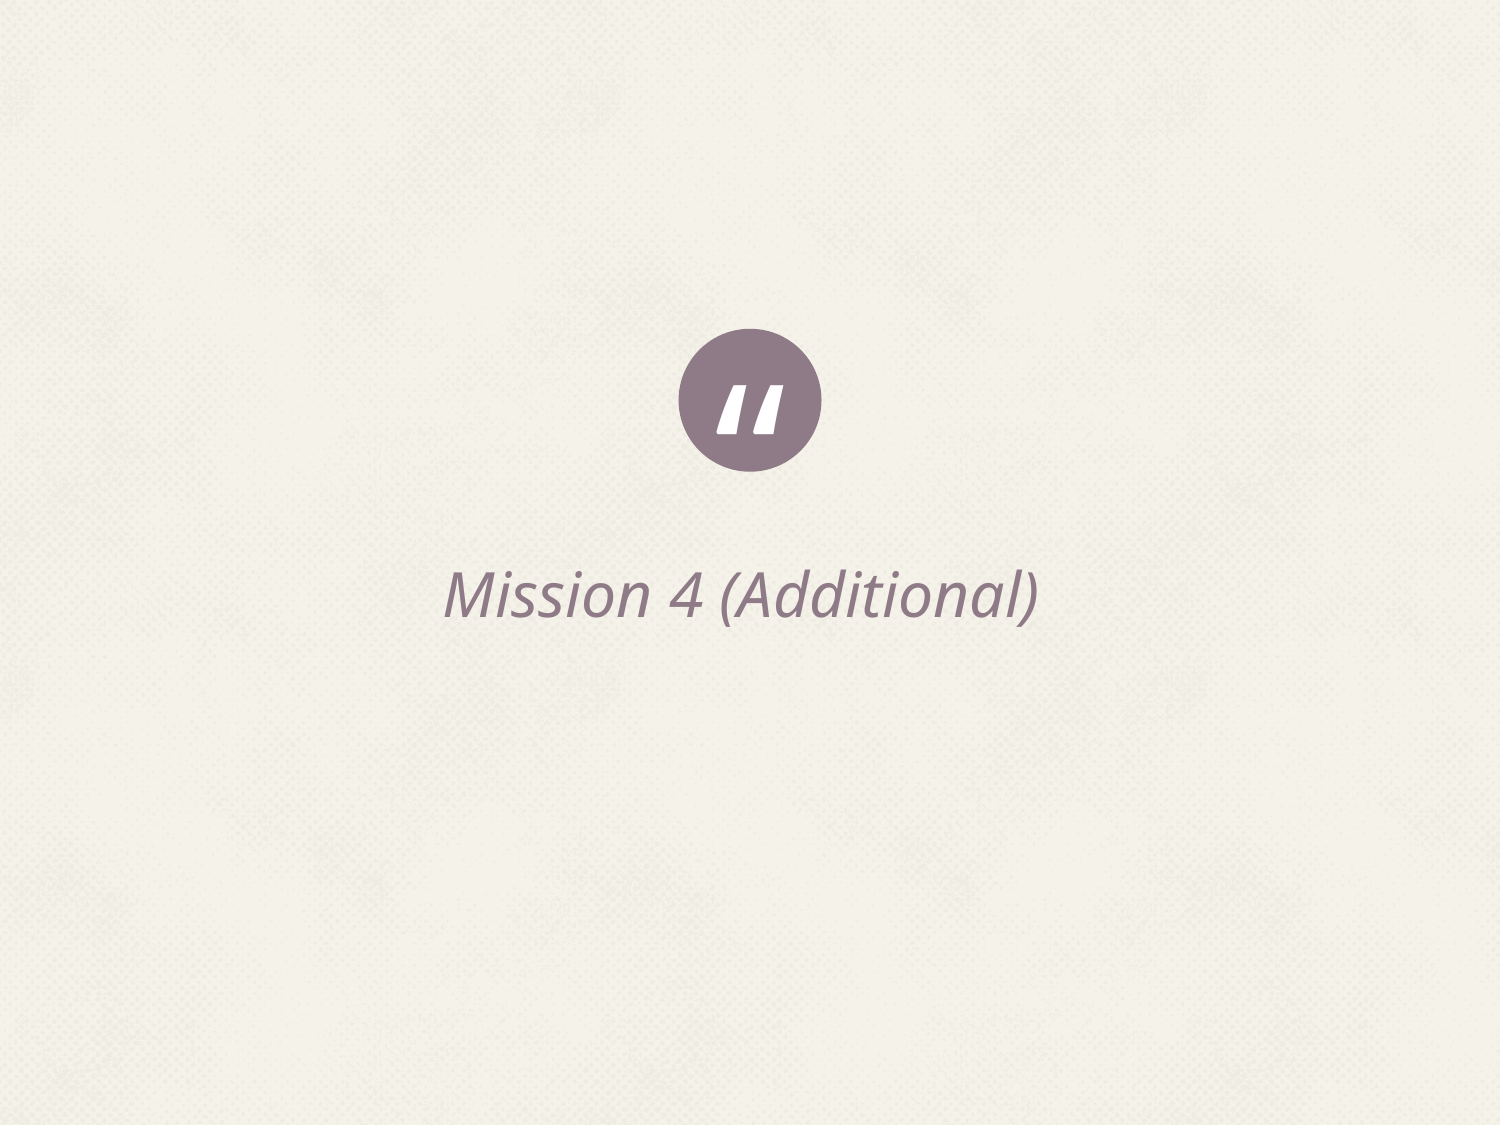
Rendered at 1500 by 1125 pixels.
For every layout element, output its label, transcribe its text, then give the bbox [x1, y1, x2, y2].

list Mission 4 (Additional) [62, 540, 1438, 720]
picture [0, 0, 1500, 1125]
